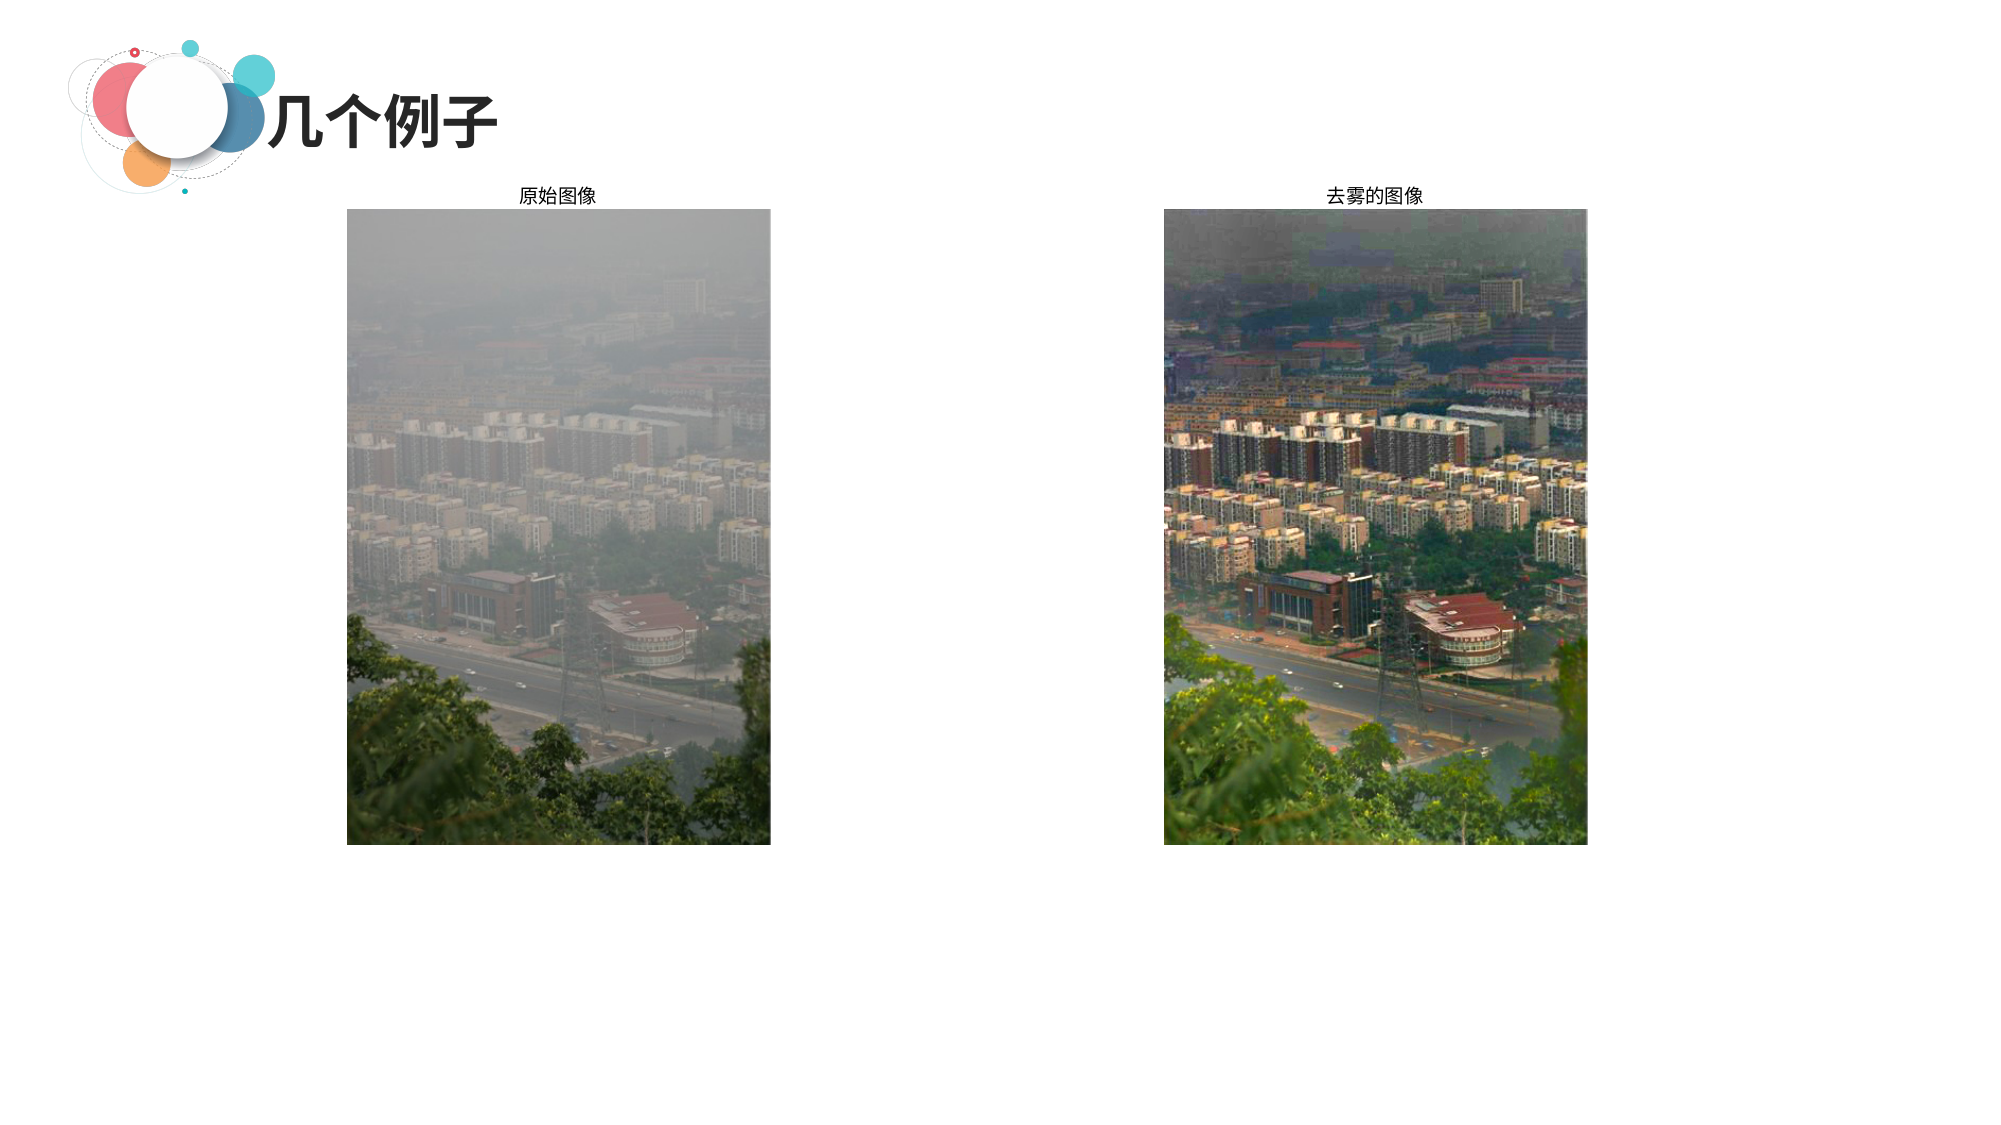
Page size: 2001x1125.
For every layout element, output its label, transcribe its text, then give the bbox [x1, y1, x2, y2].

picture [68, 40, 868, 930]
picture [1067, 175, 1685, 930]
text_box 几个例子 [275, 78, 515, 163]
